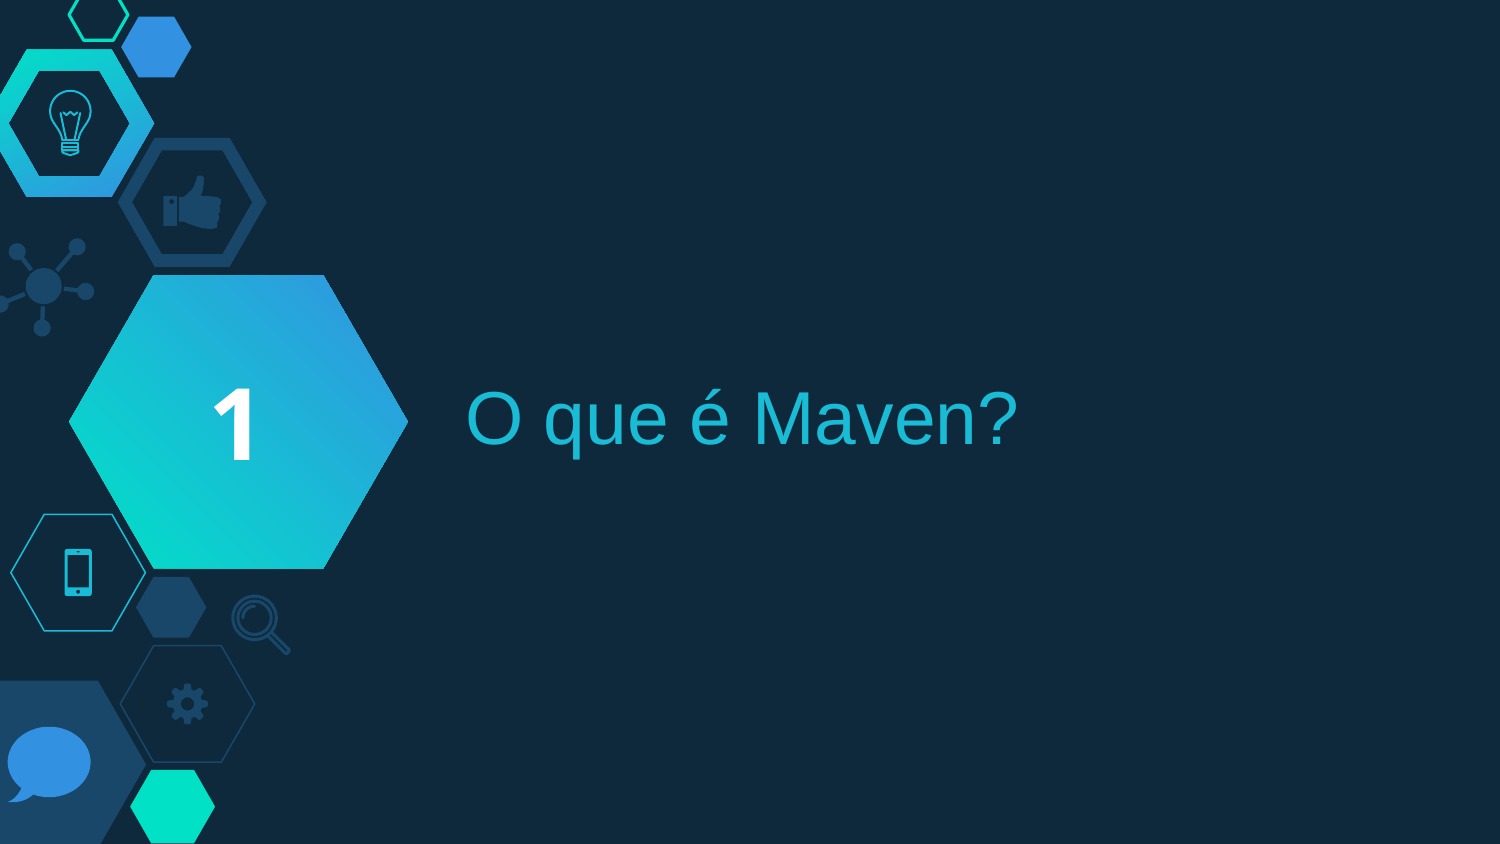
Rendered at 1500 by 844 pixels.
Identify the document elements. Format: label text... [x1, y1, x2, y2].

text_box 1 [67, 274, 407, 566]
title O que é Maven? [450, 284, 1427, 475]
